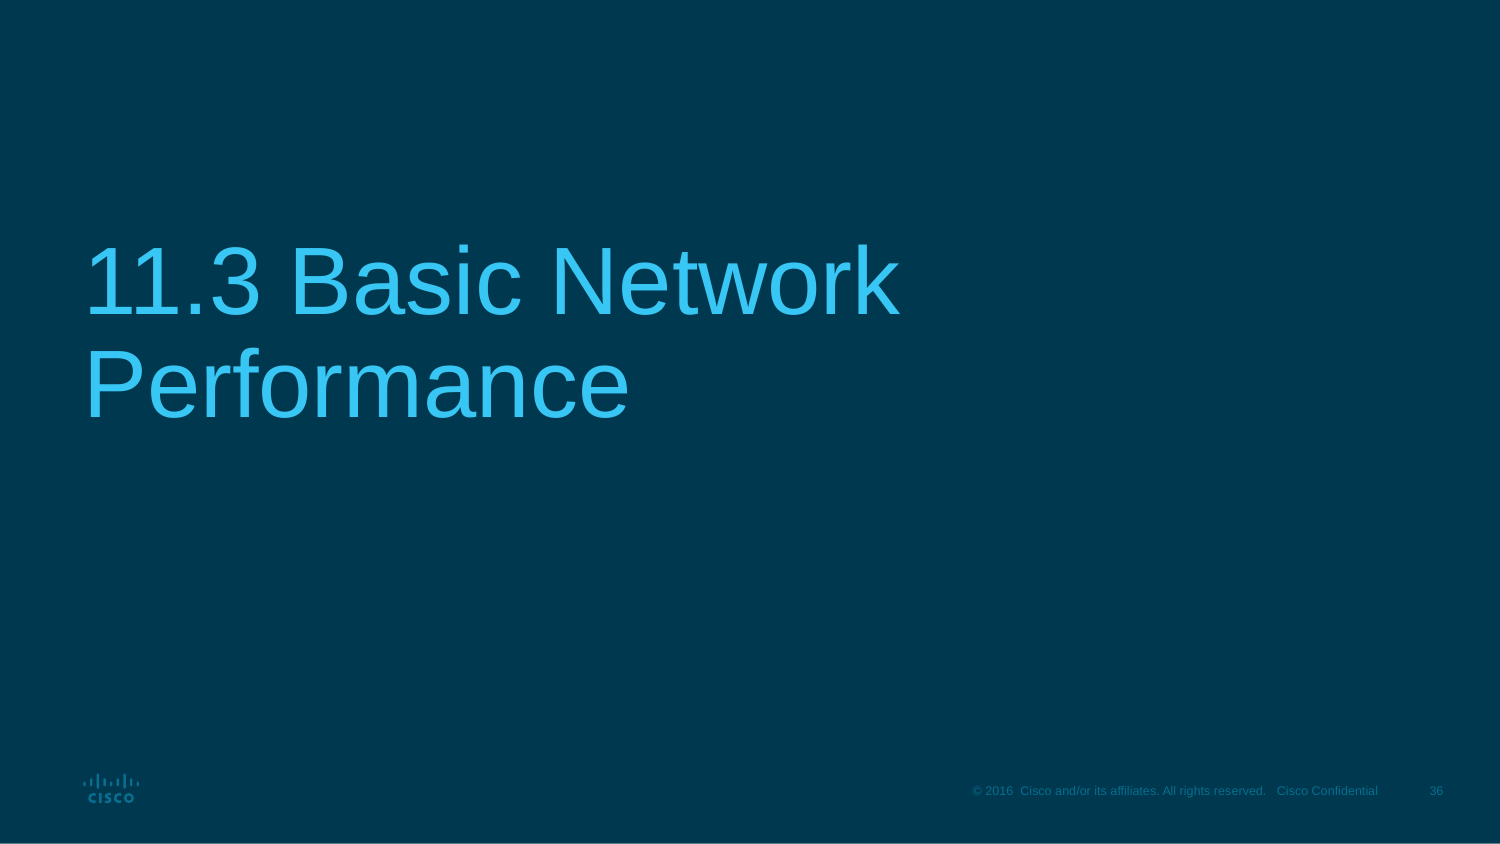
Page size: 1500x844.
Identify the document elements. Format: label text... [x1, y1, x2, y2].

title 11.3 Basic Network Performance [68, 150, 1349, 446]
